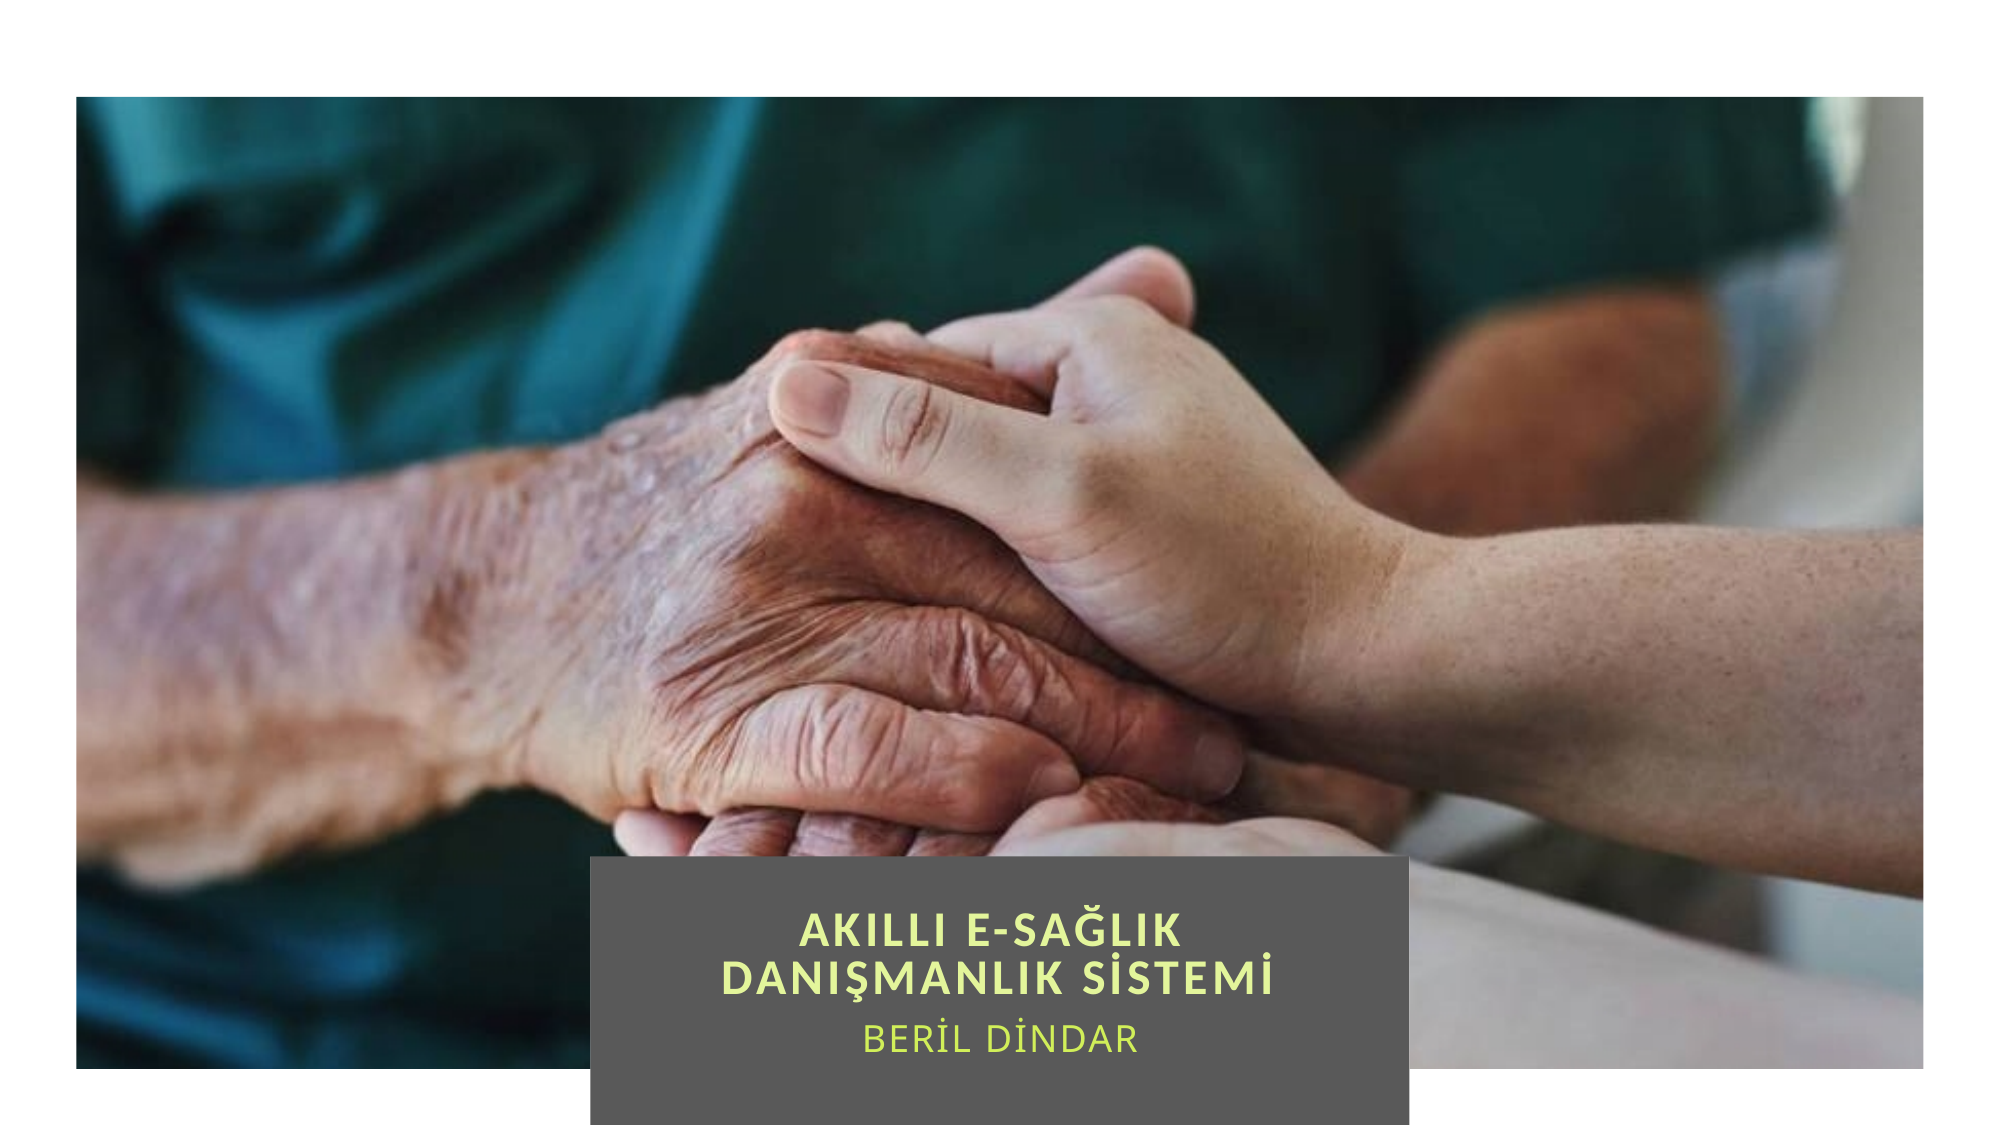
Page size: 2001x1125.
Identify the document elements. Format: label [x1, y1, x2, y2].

picture [76, 96, 1924, 1069]
